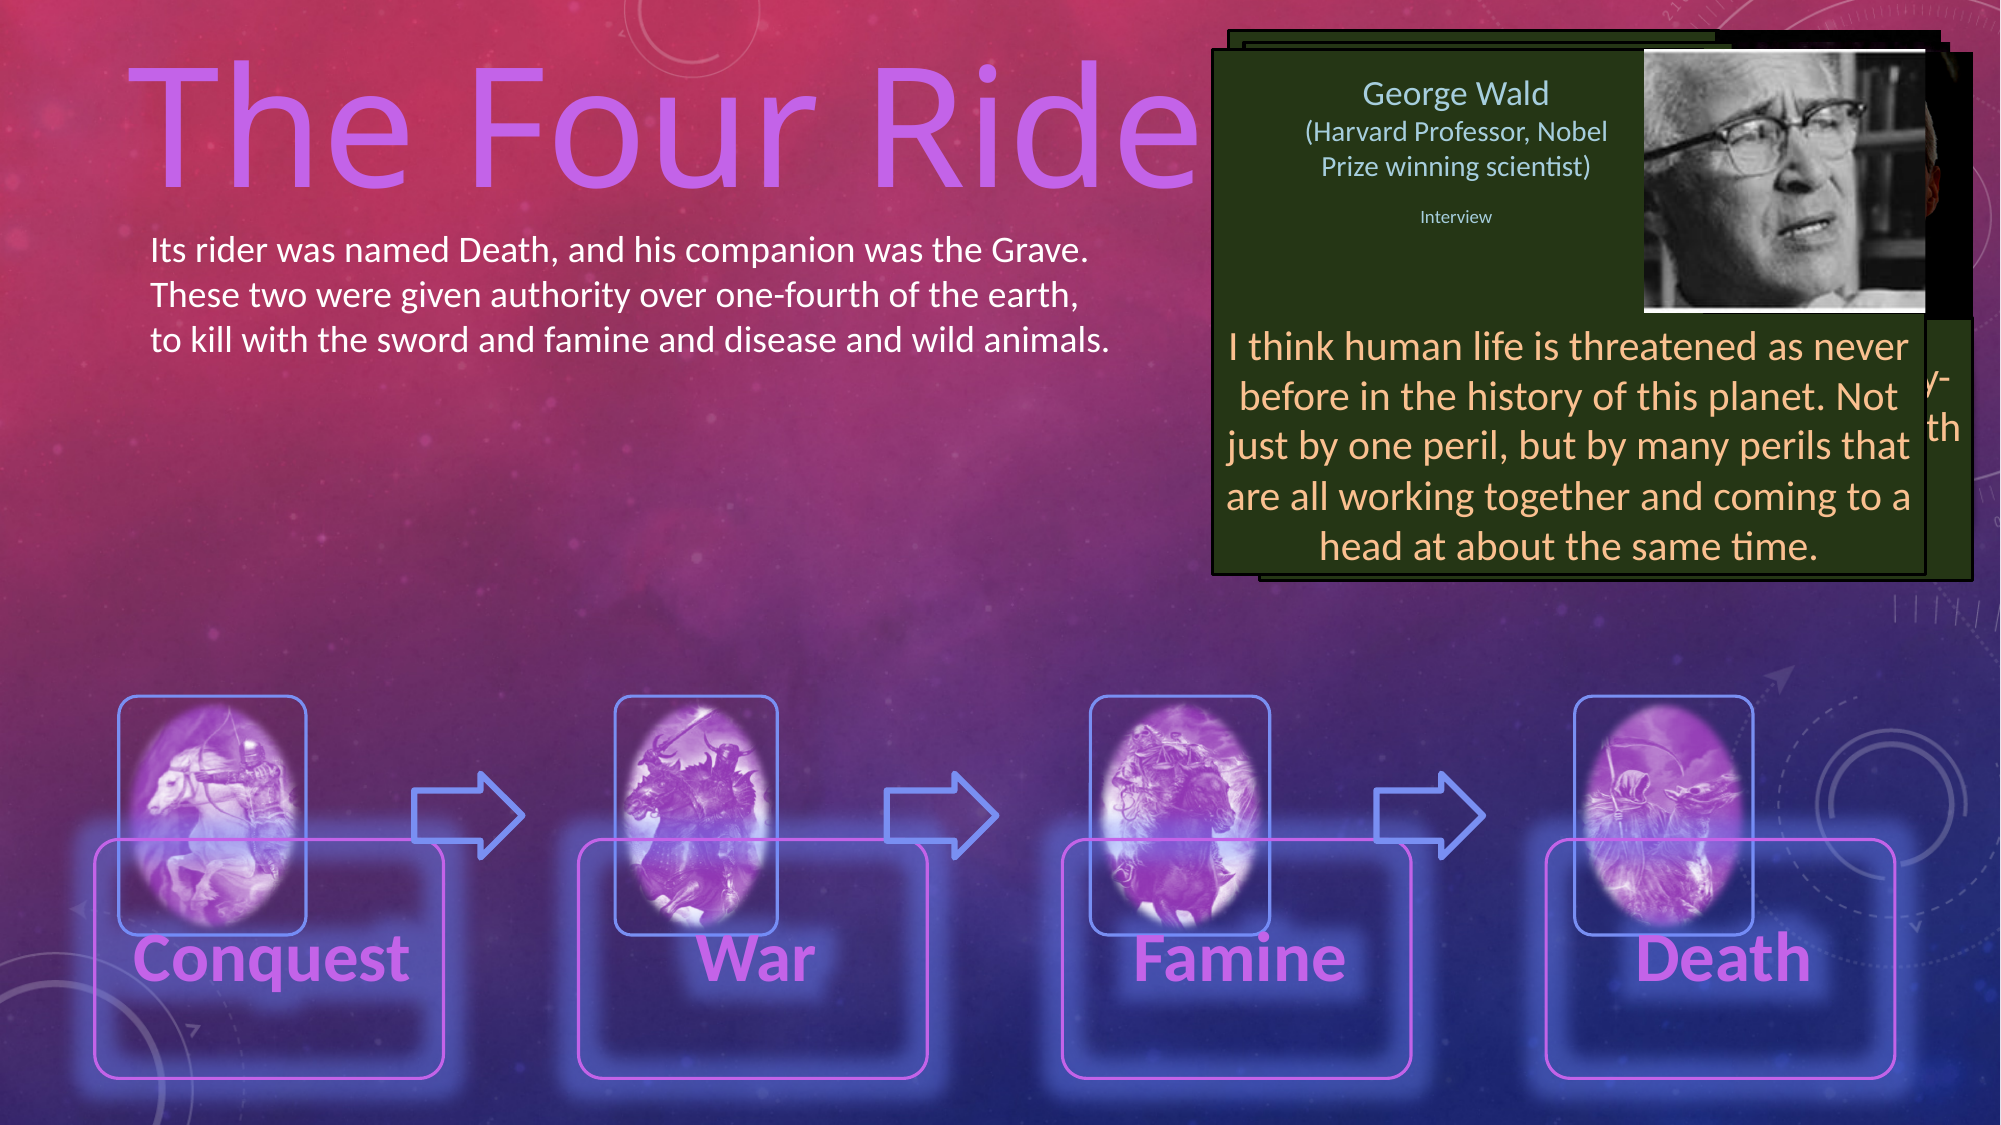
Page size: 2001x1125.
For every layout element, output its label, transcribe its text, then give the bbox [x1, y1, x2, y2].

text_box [1928, 52, 1973, 581]
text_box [83, 835, 89, 1085]
text_box Its rider was named Death, and his companion was the Grave. These two were given authority over one-fourth of the earth, to kill with the sword and famine and disease and wild animals. [135, 217, 1136, 368]
title The Four Riders [112, 1, 1775, 241]
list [94, 695, 1896, 1079]
picture [0, 0, 2001, 1125]
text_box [1902, 837, 1907, 1084]
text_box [1228, 30, 1942, 49]
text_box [1212, 49, 1926, 575]
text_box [1243, 42, 1957, 52]
